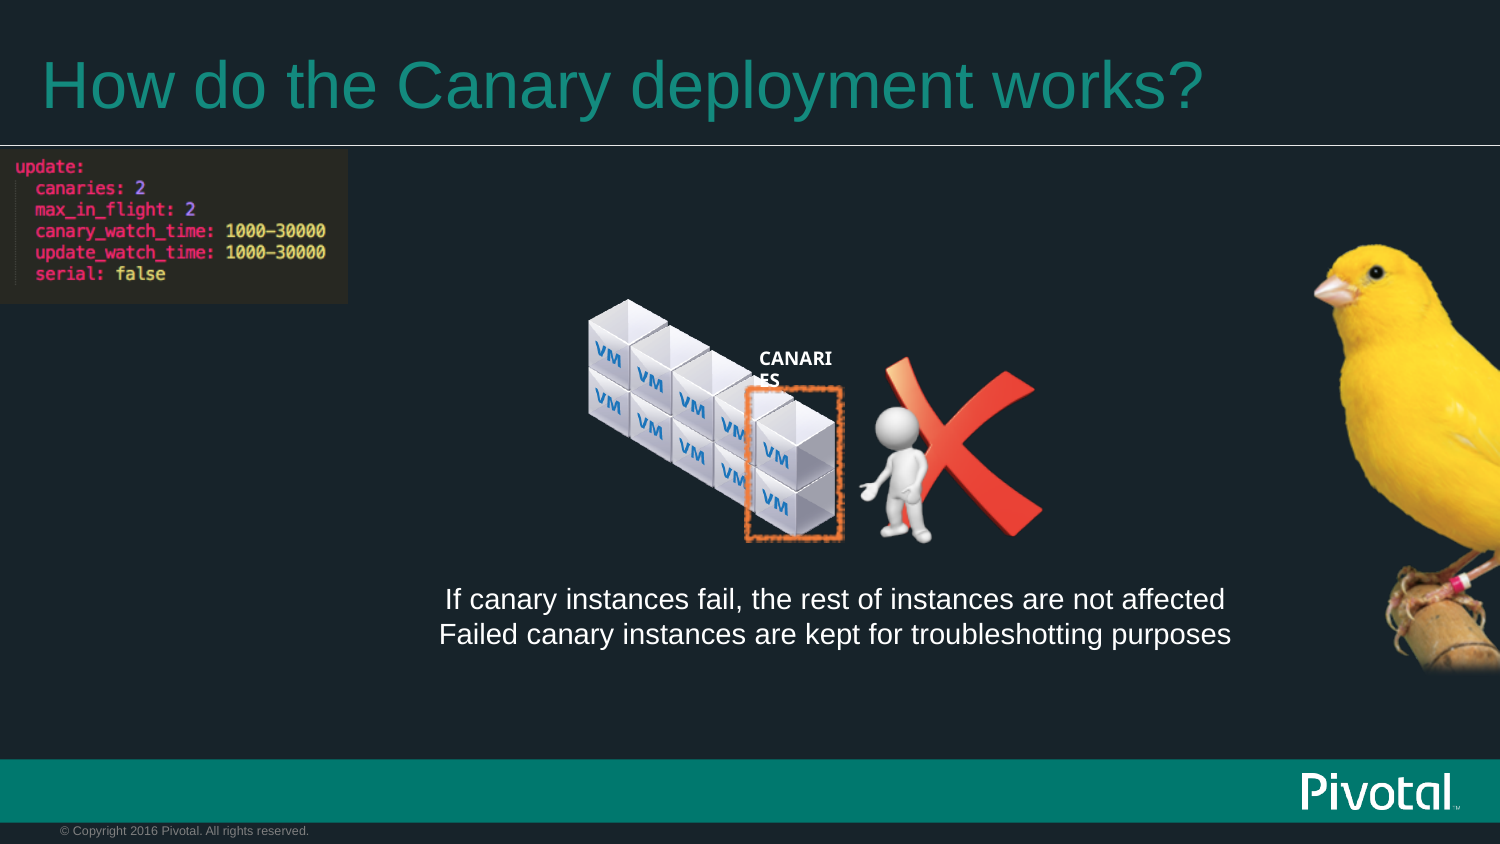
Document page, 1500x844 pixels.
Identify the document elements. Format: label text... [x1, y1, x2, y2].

title How do the Canary deployment works? [26, 52, 1461, 113]
picture [1302, 773, 1460, 810]
picture [0, 149, 348, 304]
picture [1182, 243, 1500, 679]
picture [587, 298, 752, 514]
text_box If canary instances fail, the rest of instances are not affected Failed canary instances are kept for troubleshotting purposes [422, 572, 1177, 659]
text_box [744, 354, 846, 543]
picture [853, 348, 1055, 550]
